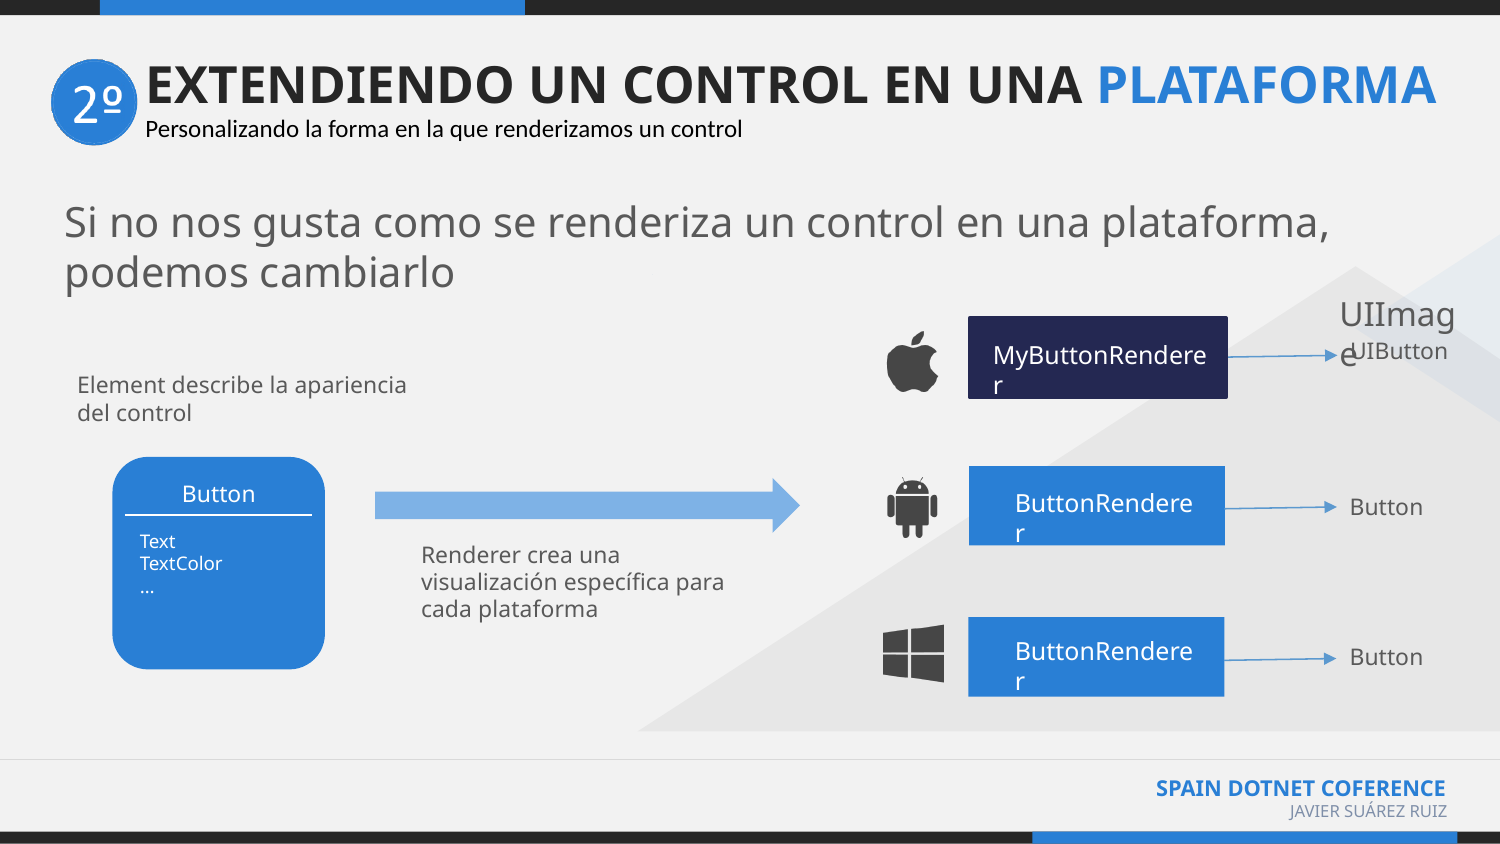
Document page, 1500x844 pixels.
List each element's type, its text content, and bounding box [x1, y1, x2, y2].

text_box [110, 454, 328, 672]
text_box UIButton [1490, 329, 1500, 372]
text_box Element describe la apariencia del control [62, 363, 425, 434]
text_box Text TextColor … [125, 521, 313, 605]
text_box Renderer crea una visualización específica para cada plataforma [406, 532, 769, 630]
picture [856, 596, 971, 711]
list Personalizando la forma en la que renderizamos un control [138, 102, 1458, 153]
picture [855, 450, 970, 564]
text_box Button [1334, 485, 1500, 528]
title EXTENDIENDO UN CONTROL EN UNA PLATAFORMA [130, 52, 1460, 135]
text_box ButtonRenderer [999, 628, 1209, 733]
text_box UIImage [1324, 285, 1490, 380]
text_box [974, 316, 1228, 399]
text_box MyButtonRenderer [978, 331, 1230, 407]
text_box [975, 615, 1226, 699]
text_box Button [140, 471, 297, 513]
text_box Button [1334, 635, 1500, 678]
text_box Si no nos gusta como se renderiza un control en una plataforma, podemos cambiarlo [50, 188, 1425, 303]
picture [49, 57, 138, 146]
text_box [974, 464, 1227, 547]
text_box ButtonRenderer [999, 480, 1209, 585]
text_box [372, 475, 803, 535]
picture [855, 303, 970, 418]
